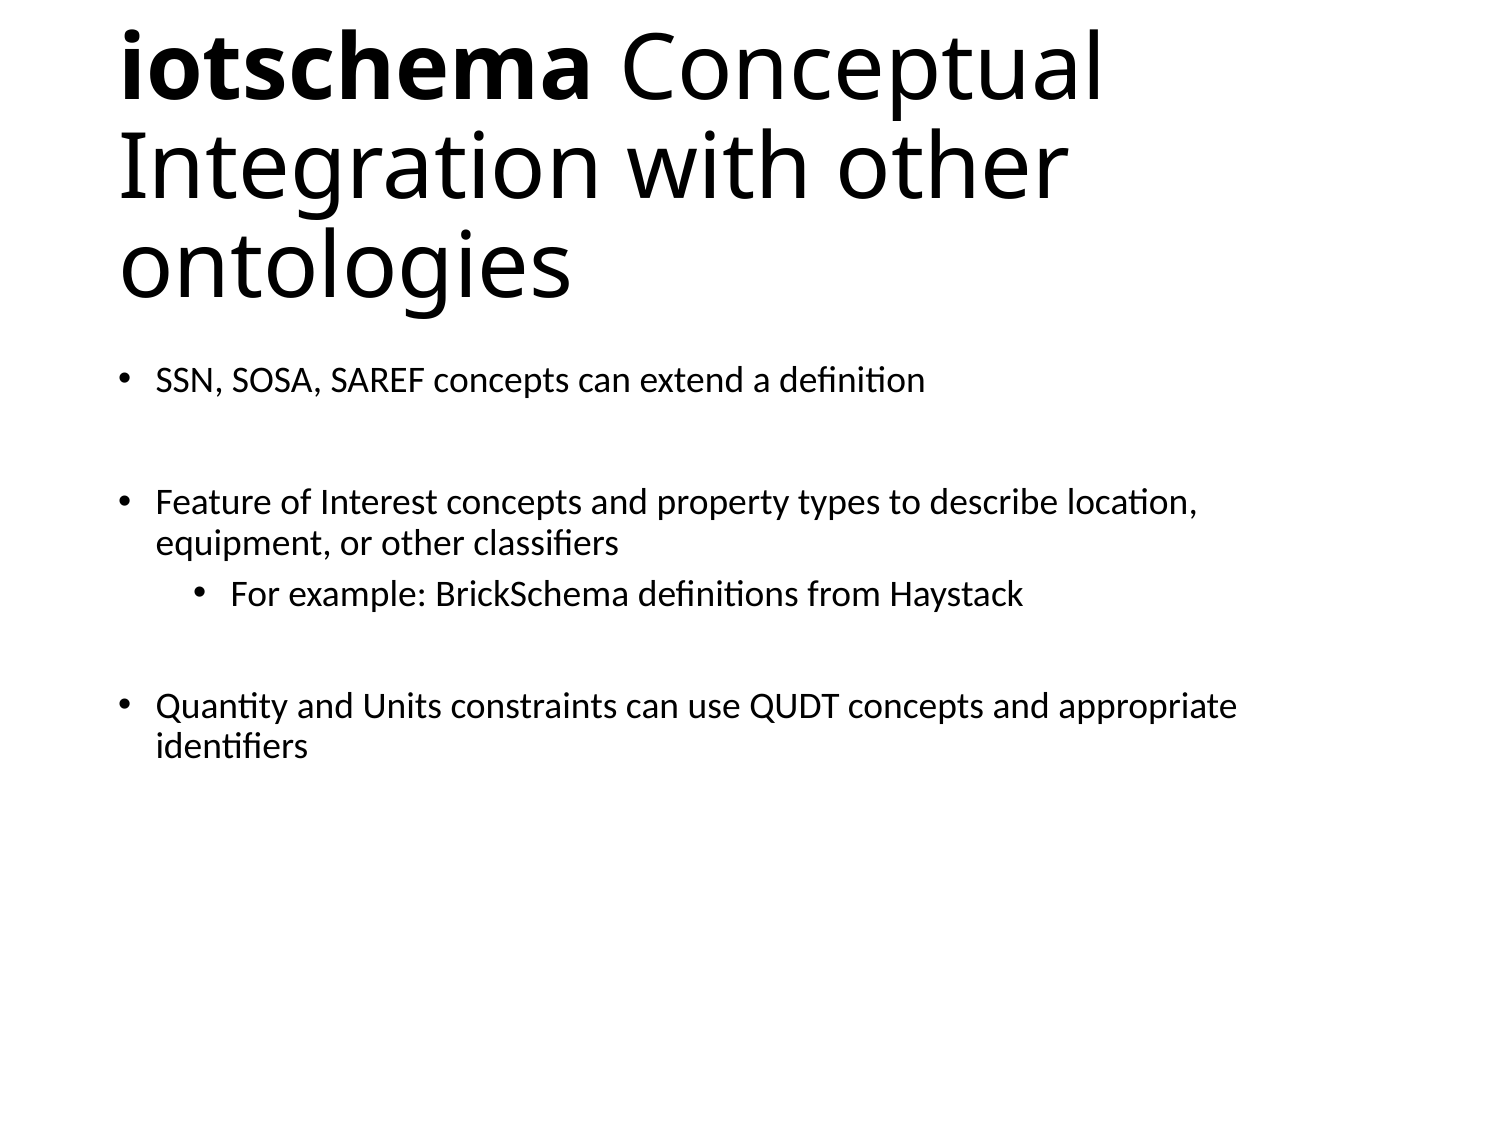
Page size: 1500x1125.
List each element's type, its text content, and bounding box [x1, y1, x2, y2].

title iotschema Conceptual Integration with other ontologies [103, 59, 1397, 278]
list SSN, SOSA, SAREF concepts can extend a definition Feature of Interest concepts and property types to describe location, equipment, or other classifiers For example: BrickSchema definitions from Haystack Quantity and Units constraints can use QUDT concepts and appropriate identifiers [103, 352, 1397, 987]
